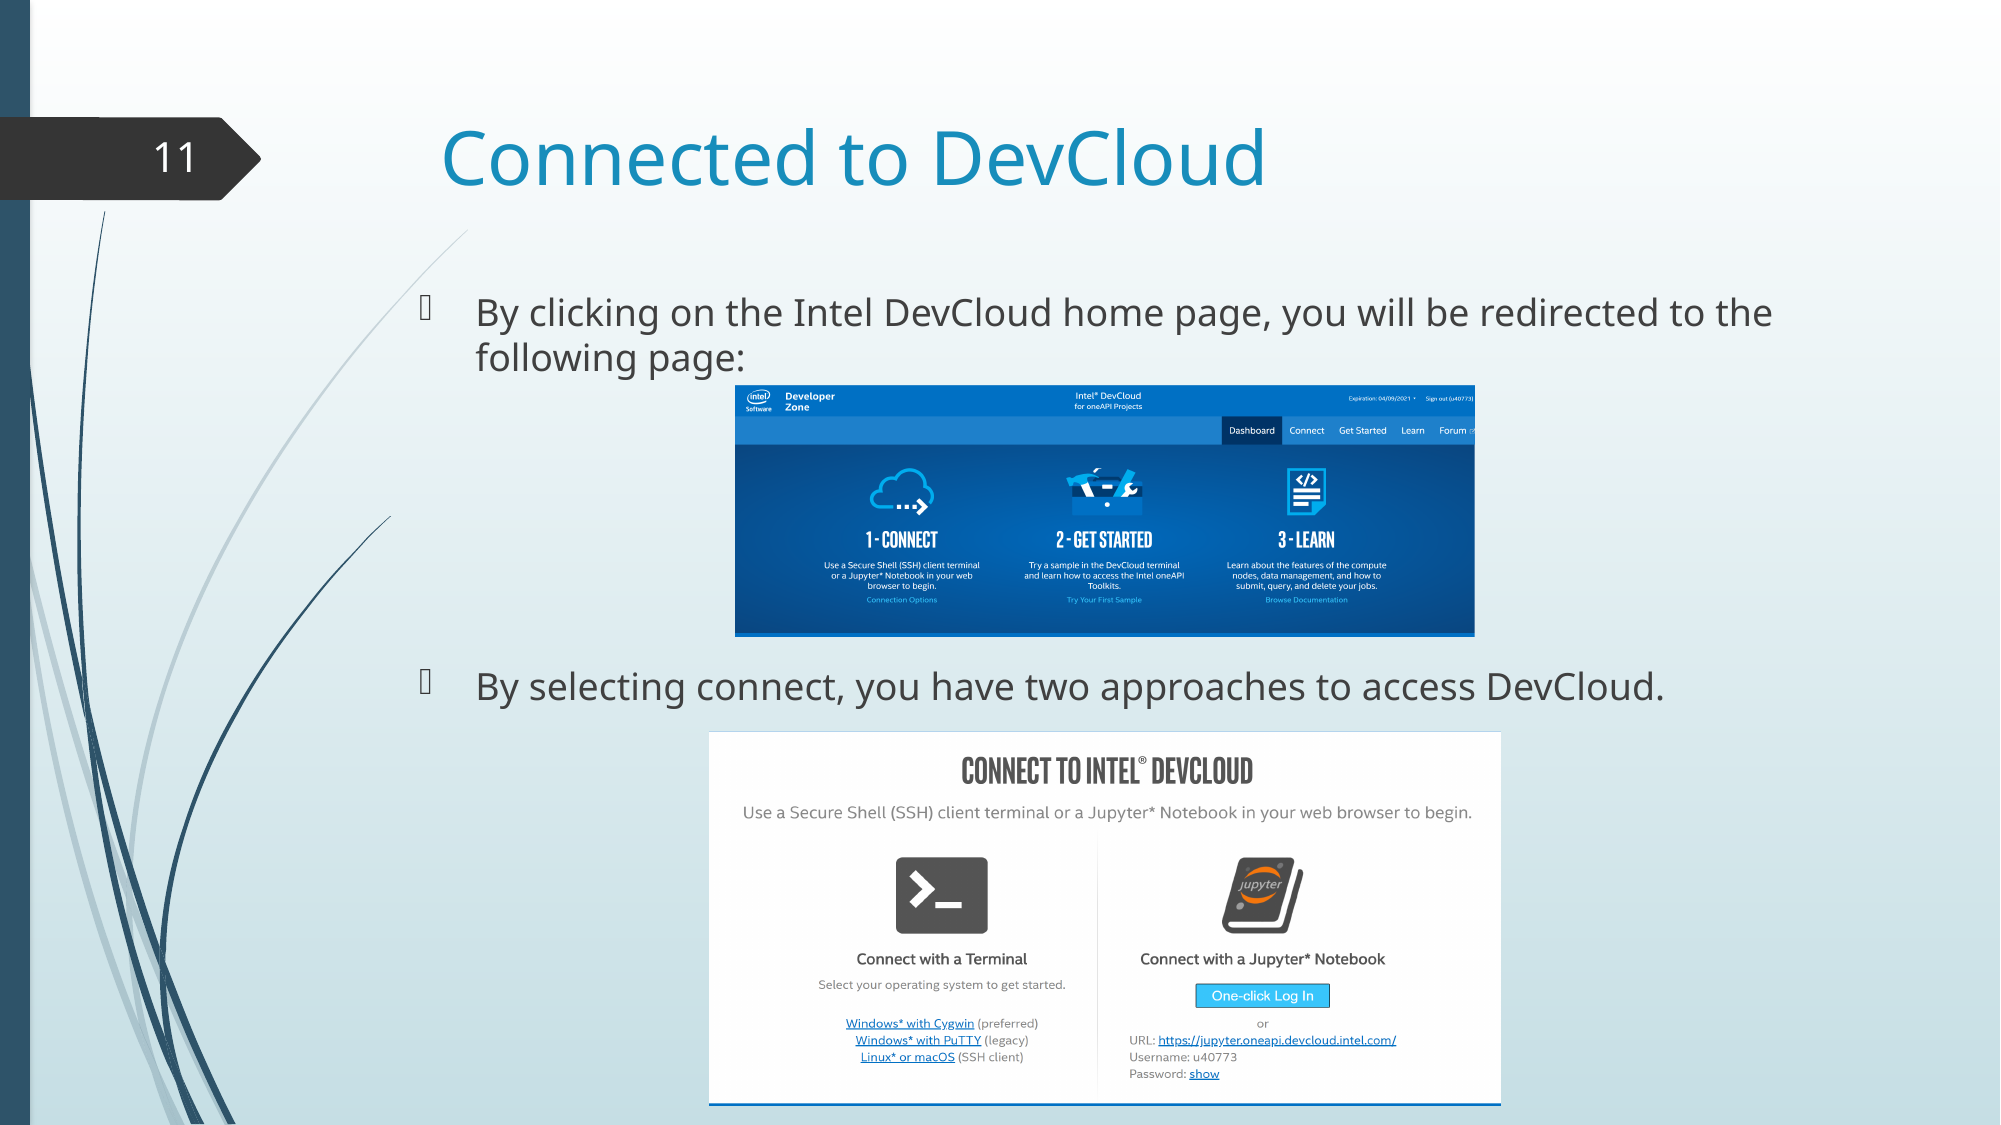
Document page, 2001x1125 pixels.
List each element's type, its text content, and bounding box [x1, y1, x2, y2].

picture [708, 731, 1502, 1107]
slide_number 11 [87, 129, 216, 190]
title Connected to DevCloud [425, 102, 1888, 313]
list By clicking on the Intel DevCloud home page, you will be redirected to the following page: By selecting connect, you have two approaches to access DevCloud. [404, 281, 1867, 901]
picture [735, 385, 1475, 637]
